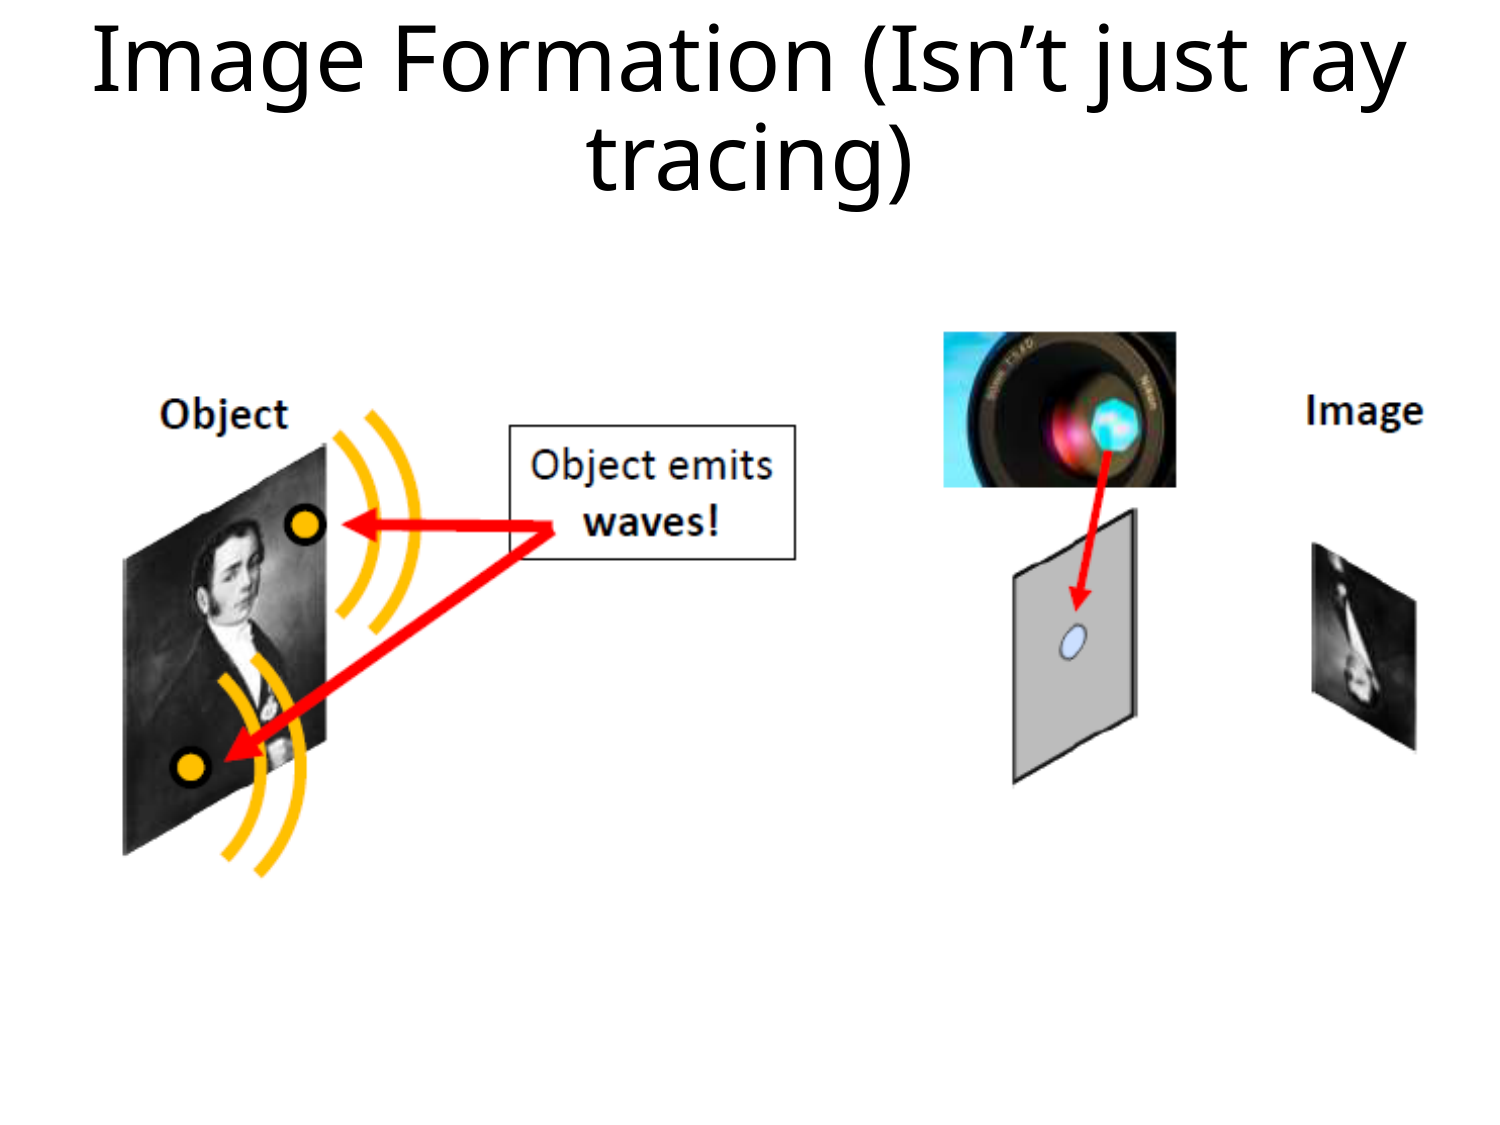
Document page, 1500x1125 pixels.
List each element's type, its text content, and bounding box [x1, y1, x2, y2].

picture [16, 302, 1484, 1045]
title Image Formation (Isn’t just ray tracing) [0, 40, 1500, 184]
